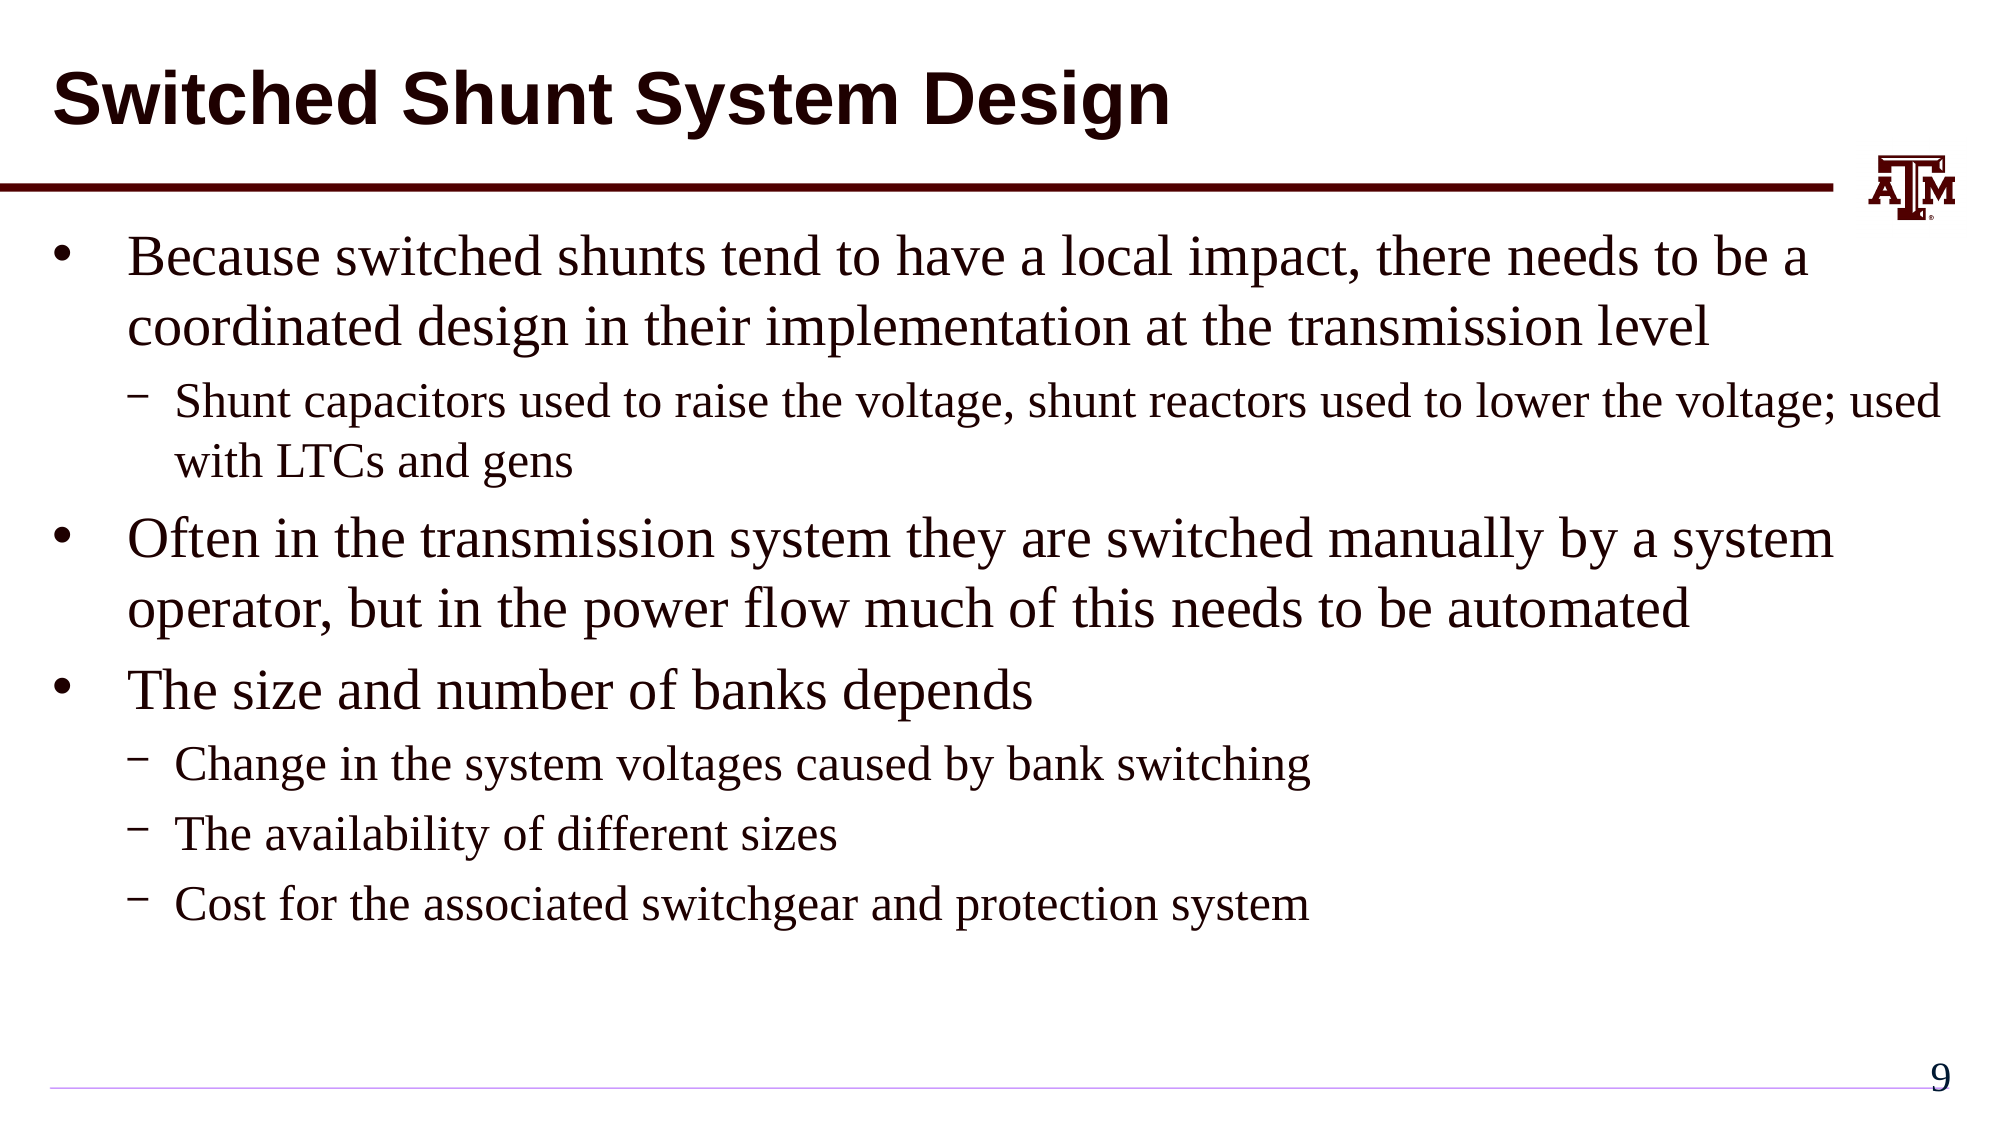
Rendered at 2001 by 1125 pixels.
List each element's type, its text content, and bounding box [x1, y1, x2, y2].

title Switched Shunt System Design [37, 12, 1851, 188]
slide_number 8 [1887, 1037, 1967, 1113]
picture [1856, 137, 1967, 238]
list Because switched shunts tend to have a local impact, there needs to be a coordinated design in their implementation at the transmission level Shunt capacitors used to raise the voltage, shunt reactors used to lower the voltage; used with LTCs and gens Often in the transmission system they are switched manually by a system operator, but in the power flow much of this needs to be automated The size and number of banks depends Change in the system voltages caused by bank switching The availability of different sizes Cost for the associated switchgear and protection system [37, 209, 1963, 1063]
